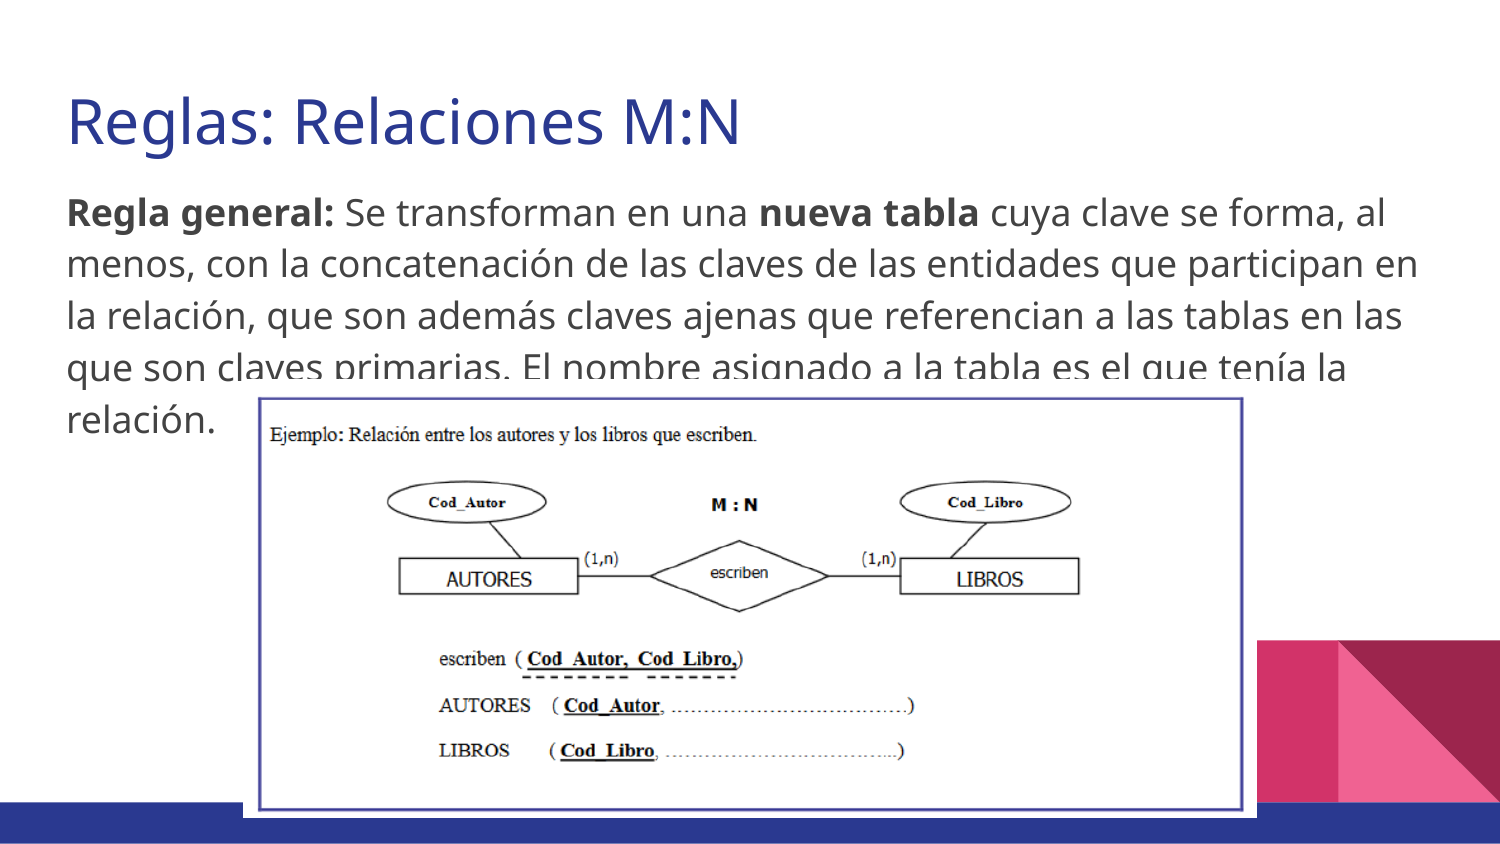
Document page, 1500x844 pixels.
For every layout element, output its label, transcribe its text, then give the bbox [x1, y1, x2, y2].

picture [243, 379, 1257, 819]
title Reglas: Relaciones M:N [51, 67, 1449, 166]
list Regla general: Se transforman en una nueva tabla cuya clave se forma, al menos, con la concatenación de las claves de las entidades que participan en la relación, que son además claves ajenas que referencian a las tablas en las que son claves primarias. El nombre asignado a la tabla es el que tenía la relación. [51, 166, 1449, 715]
